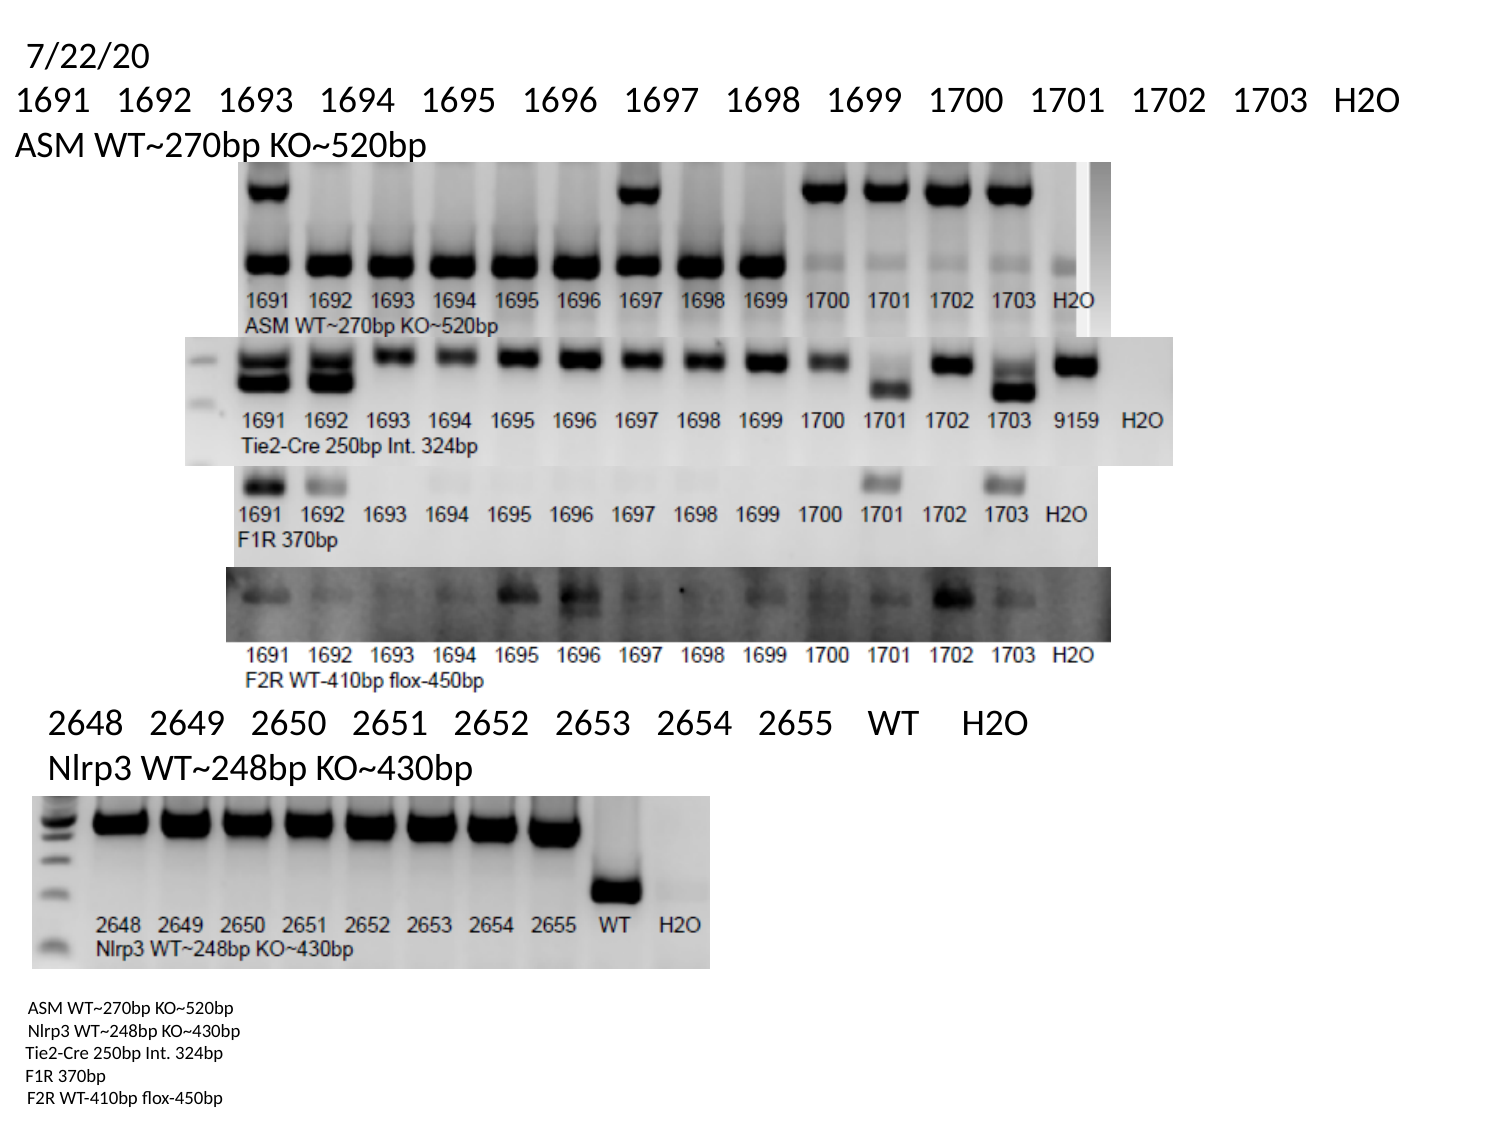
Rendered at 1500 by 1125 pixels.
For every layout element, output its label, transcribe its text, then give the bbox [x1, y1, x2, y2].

text_box ASM WT~270bp KO~520bp [13, 988, 249, 1011]
text_box 2648 2649 2650 2651 2652 2653 2654 2655 WT H2O Nlrp3 WT~248bp KO~430bp [32, 690, 1148, 796]
text_box Nlrp3 WT~248bp KO~430bp [13, 1011, 256, 1049]
text_box F1R 370bp [10, 1055, 121, 1094]
text_box 1691 1692 1693 1694 1695 1696 1697 1698 1699 1700 1701 1702 1703 H2O ASM WT~270bp KO~520bp [0, 67, 1500, 173]
text_box 7/22/20 [11, 23, 165, 67]
picture [185, 162, 1174, 700]
picture [32, 796, 710, 969]
text_box F2R WT-410bp flox-450bp [12, 1078, 238, 1116]
text_box Tie2-Cre 250bp Int. 324bp [10, 1033, 239, 1072]
